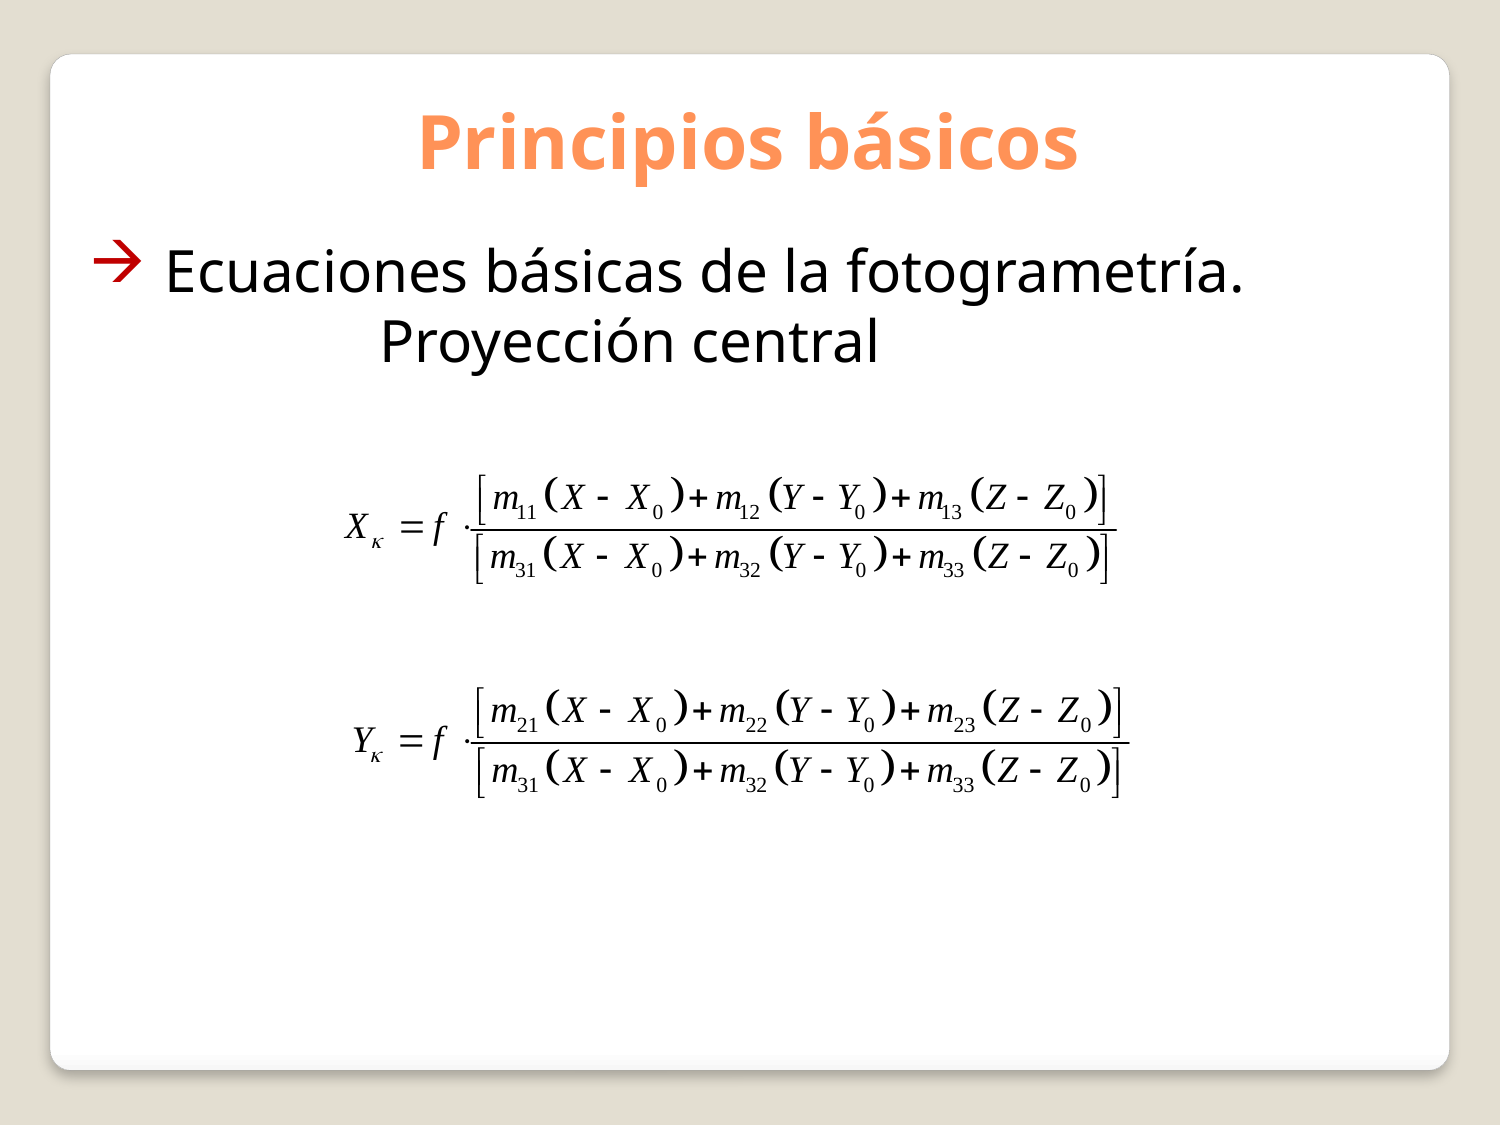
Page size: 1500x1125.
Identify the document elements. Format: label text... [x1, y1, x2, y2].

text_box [336, 467, 1125, 592]
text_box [348, 680, 1137, 806]
title Principios básicos [76, 78, 1420, 192]
text_box Ecuaciones básicas de la fotogrametría. Proyección central [75, 226, 1458, 382]
